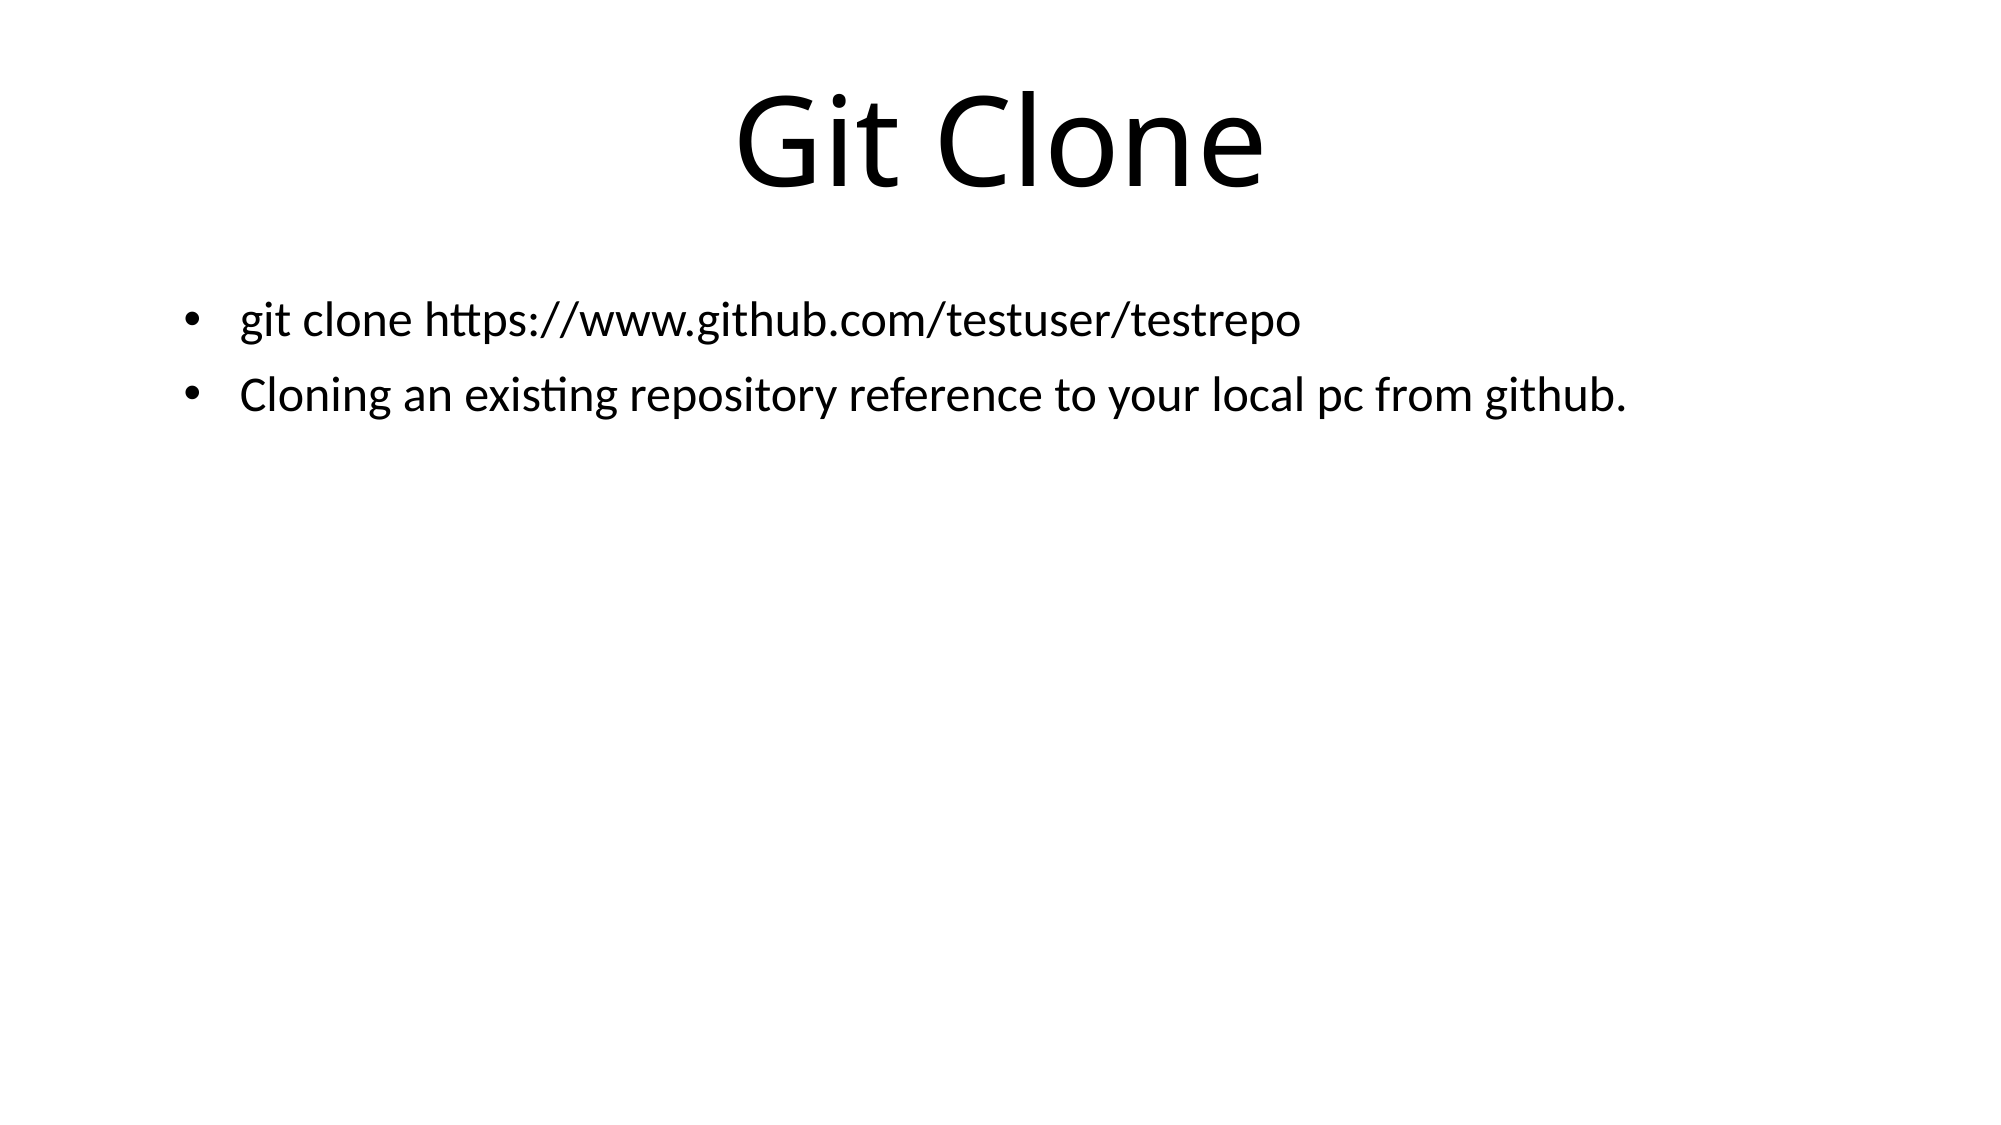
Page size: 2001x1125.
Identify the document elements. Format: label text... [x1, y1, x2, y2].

subtitle git clone https://www.github.com/testuser/testrepo Cloning an existing repository reference to your local pc from github. [168, 286, 1909, 1042]
title Git Clone [249, 52, 1750, 222]
